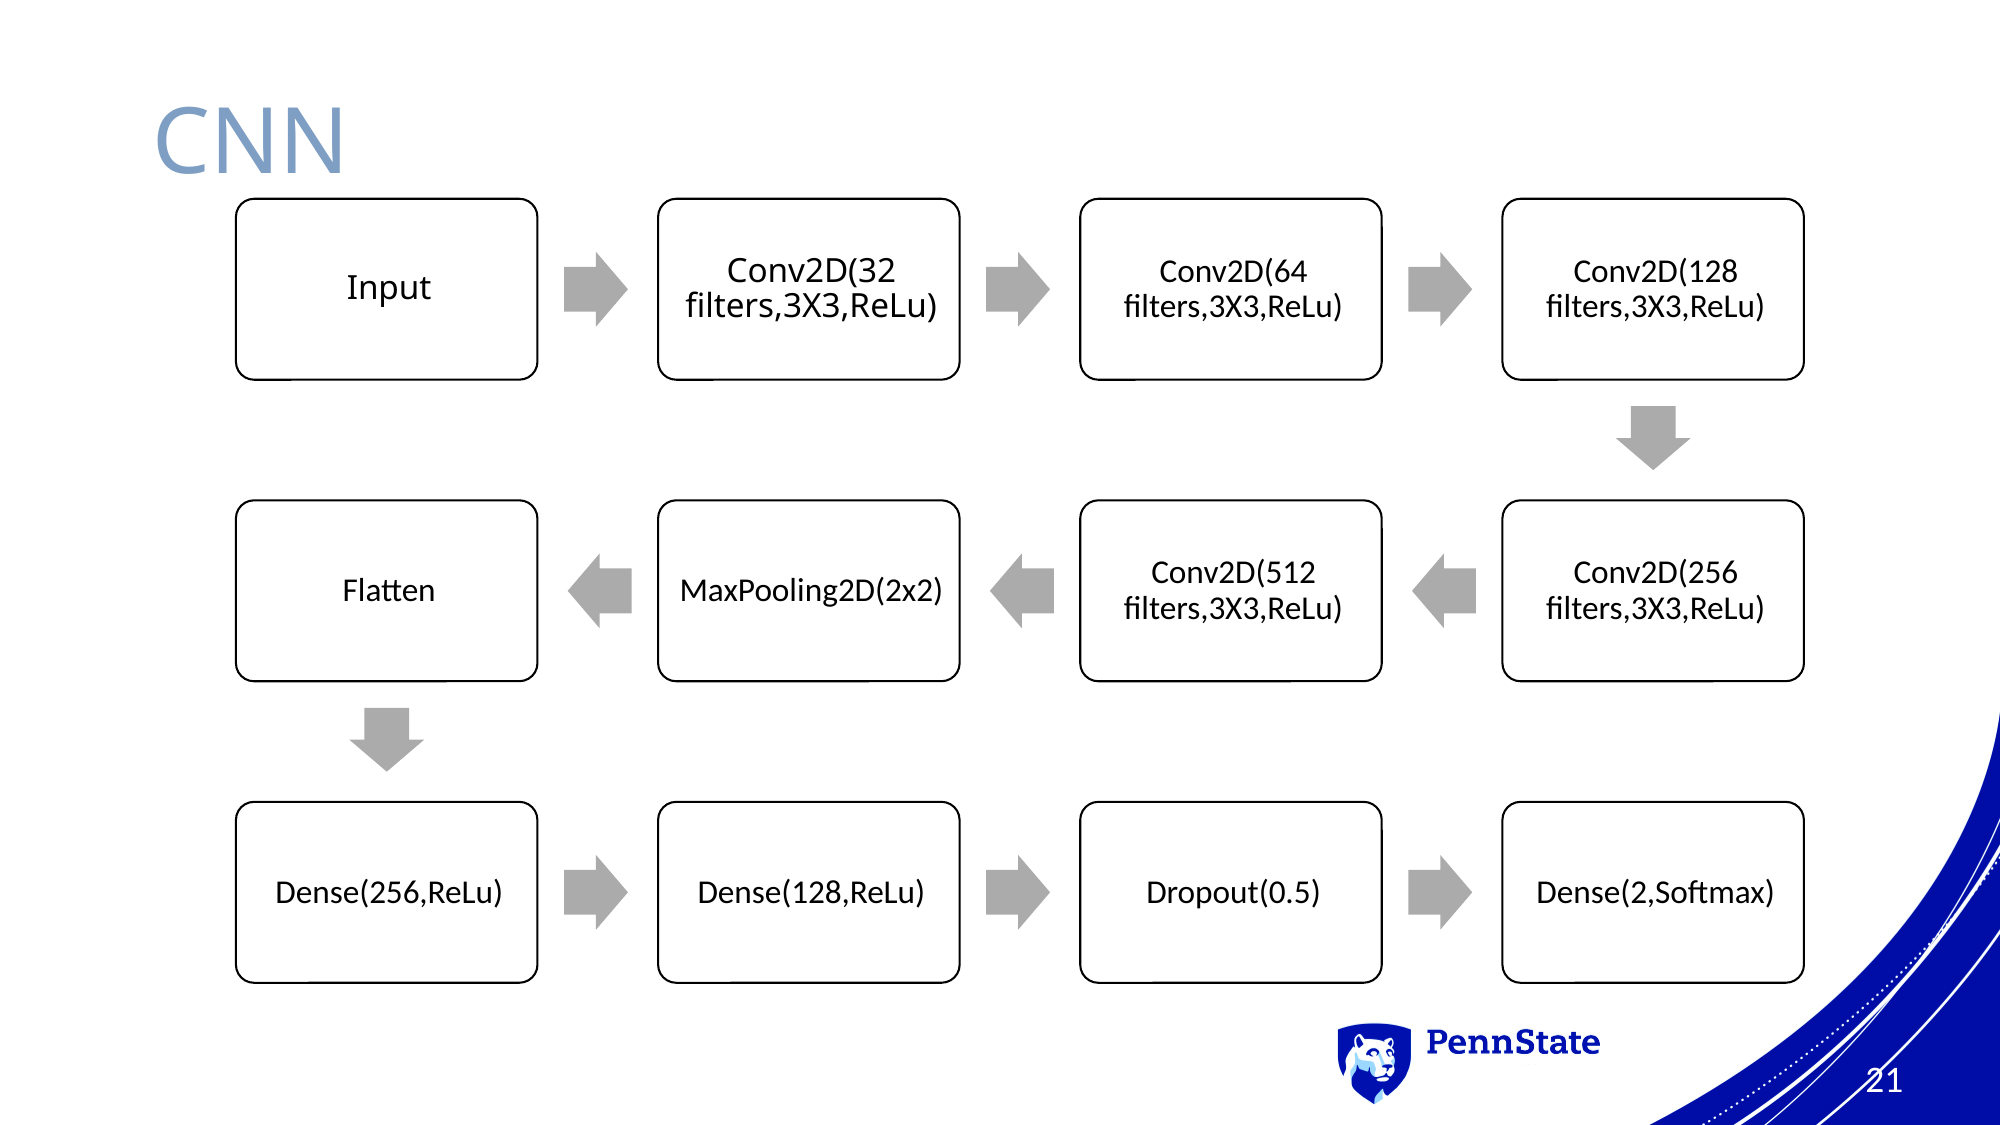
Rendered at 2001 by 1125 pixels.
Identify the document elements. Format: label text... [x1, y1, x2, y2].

title CNN [137, 59, 1863, 229]
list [157, 198, 1883, 984]
picture [0, 0, 2000, 1125]
